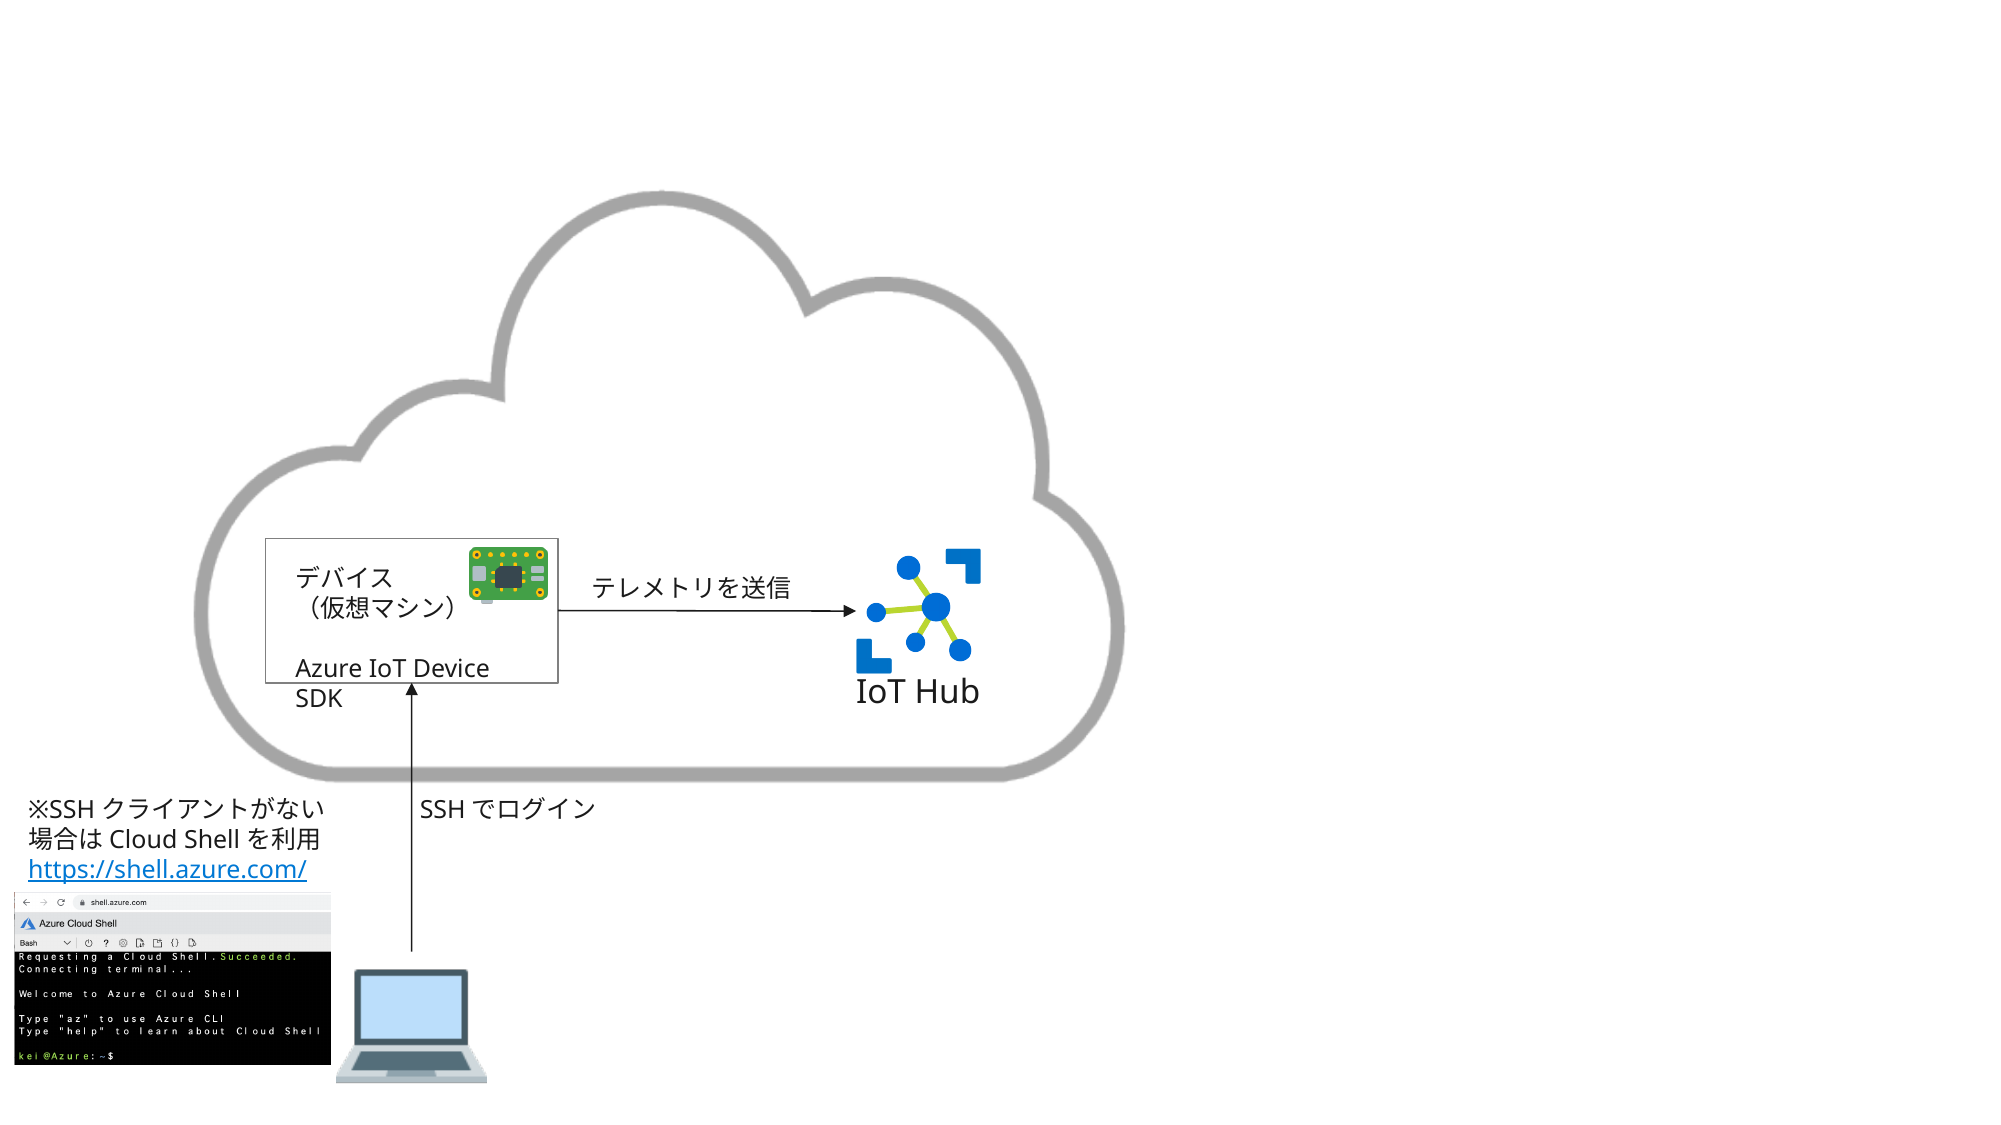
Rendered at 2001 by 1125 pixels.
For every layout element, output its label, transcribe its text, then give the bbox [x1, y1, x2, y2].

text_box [265, 533, 559, 683]
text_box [794, 548, 1042, 742]
picture [13, 892, 331, 1065]
text_box SSHでログイン [419, 802, 597, 824]
text_box ※SSHクライアントがない 場合はCloud Shellを利用 https://shell.azure.com/ [28, 793, 326, 888]
picture [192, 173, 1127, 802]
picture [336, 951, 487, 1102]
